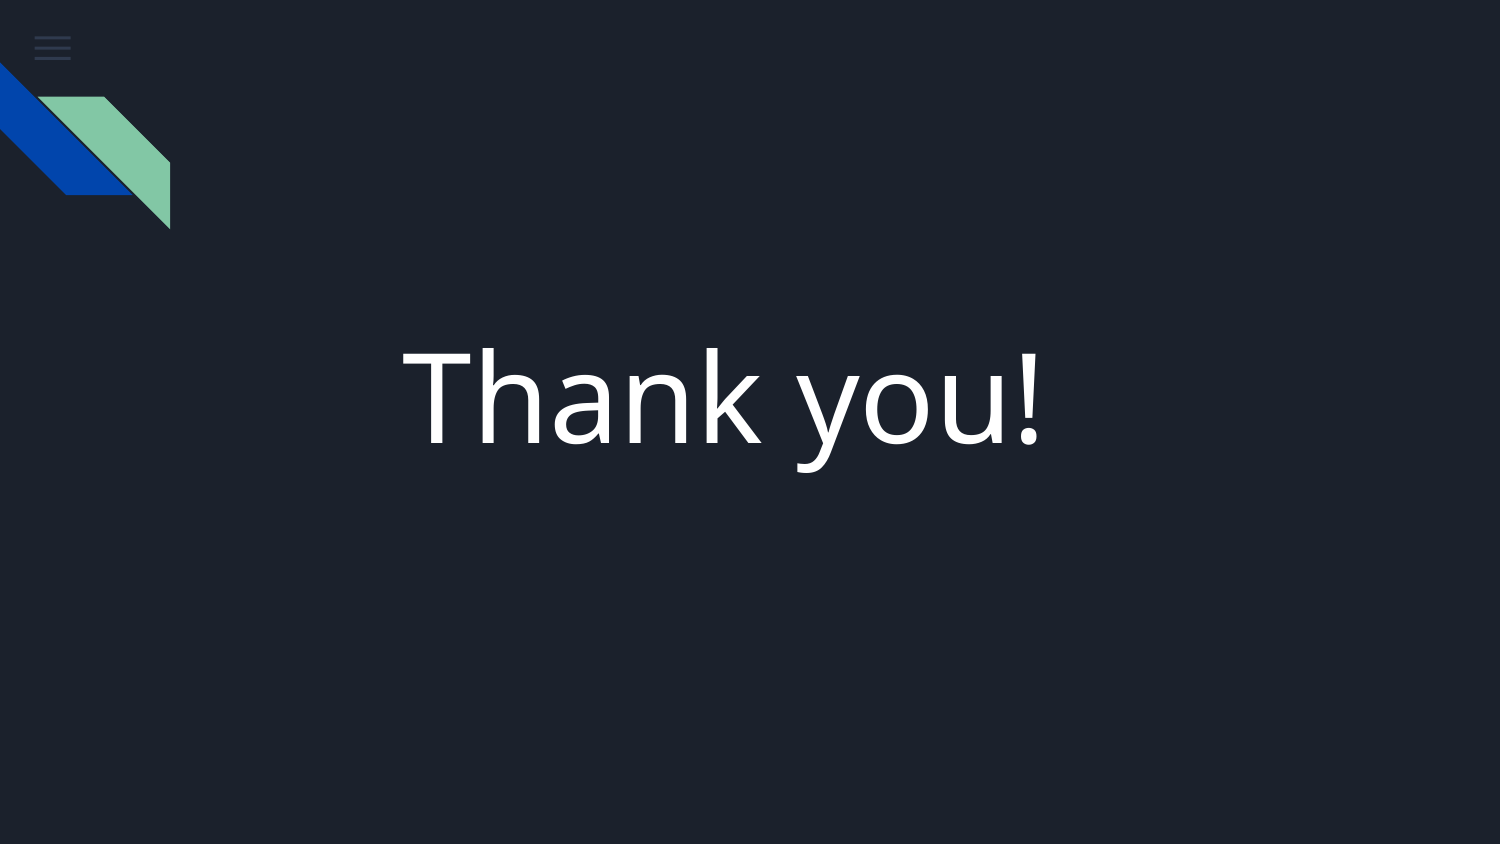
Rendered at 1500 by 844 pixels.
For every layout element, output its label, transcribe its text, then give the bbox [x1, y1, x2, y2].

title Thank you! [108, 303, 1342, 656]
